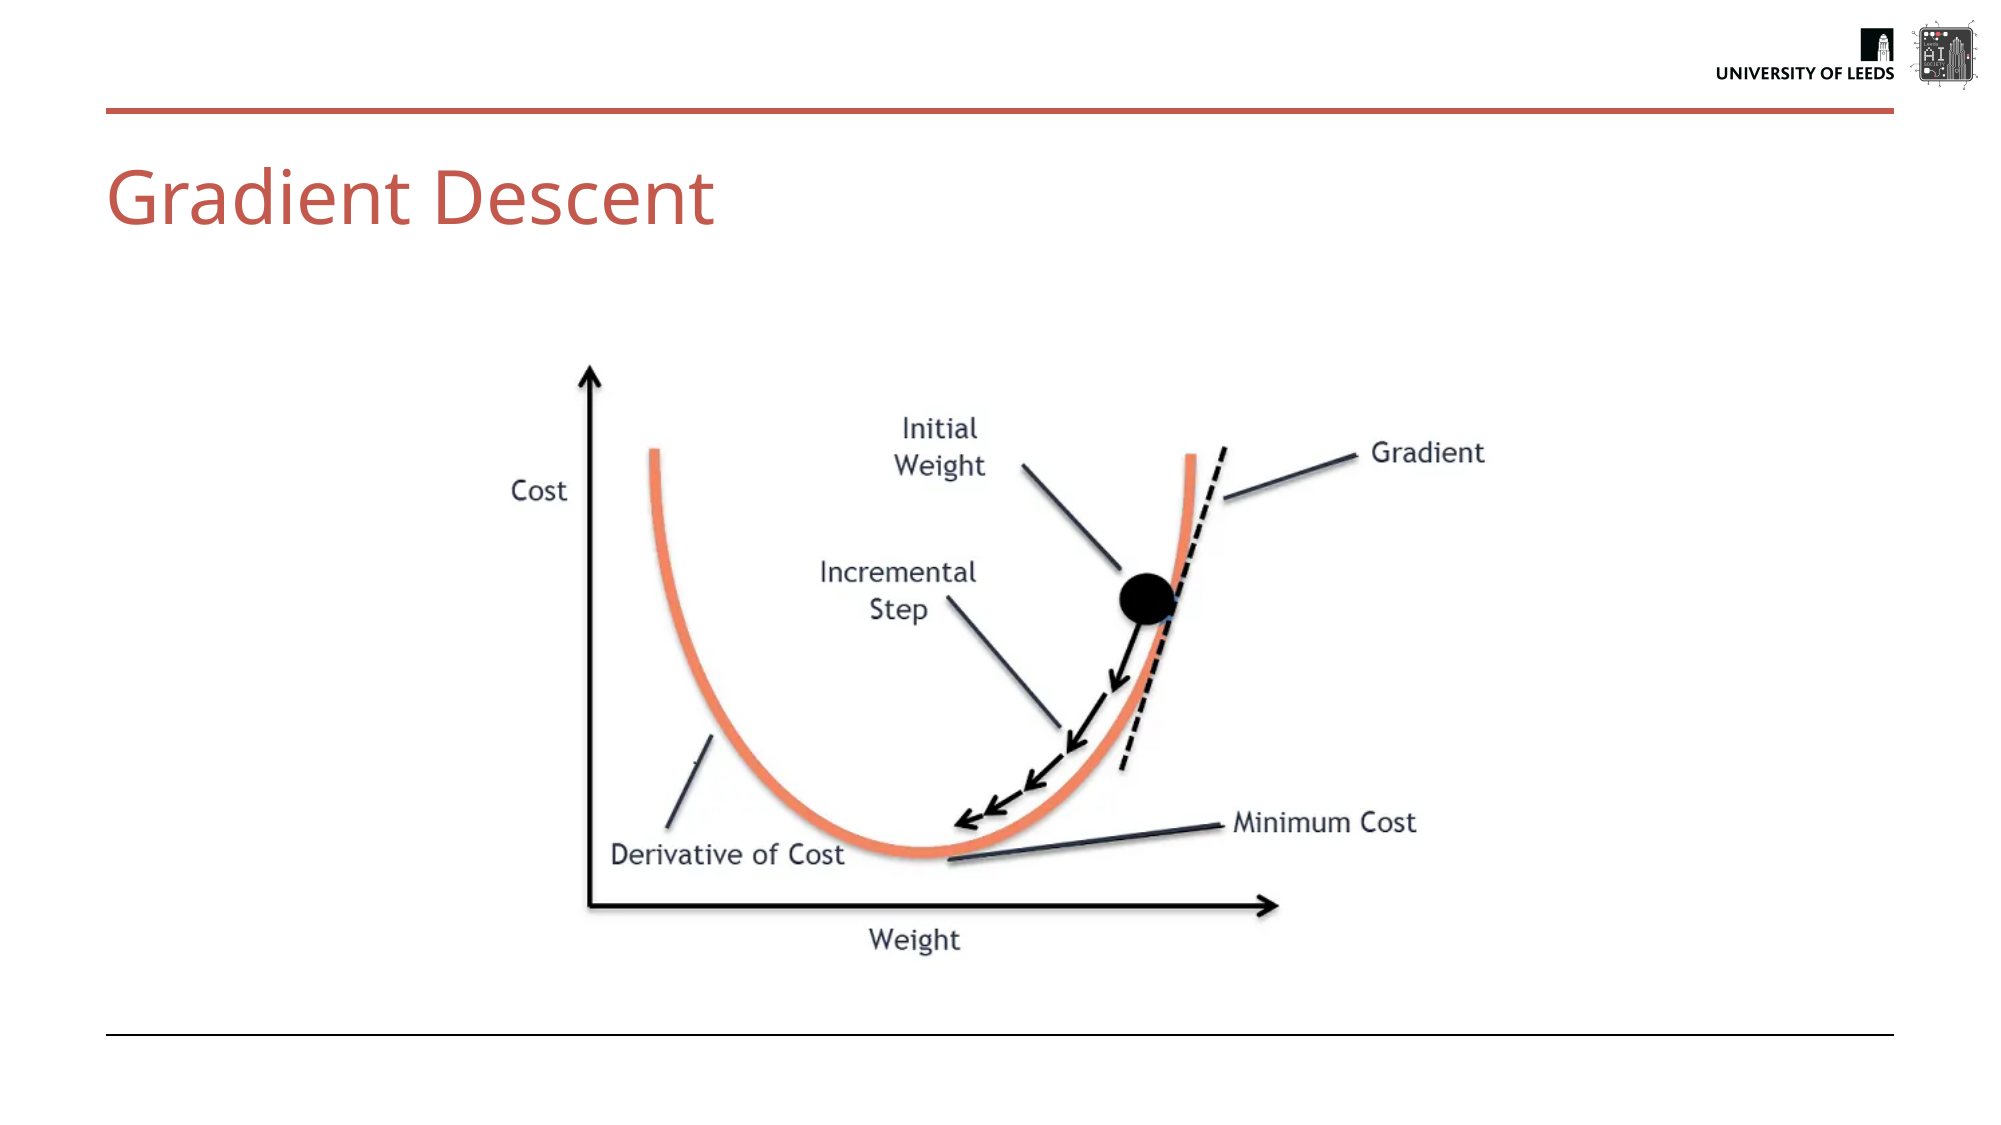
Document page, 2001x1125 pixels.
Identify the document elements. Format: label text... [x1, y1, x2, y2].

picture [495, 342, 1505, 969]
picture [1711, 24, 1898, 85]
title Gradient Descent [90, 156, 1894, 333]
picture [1910, 20, 1978, 90]
